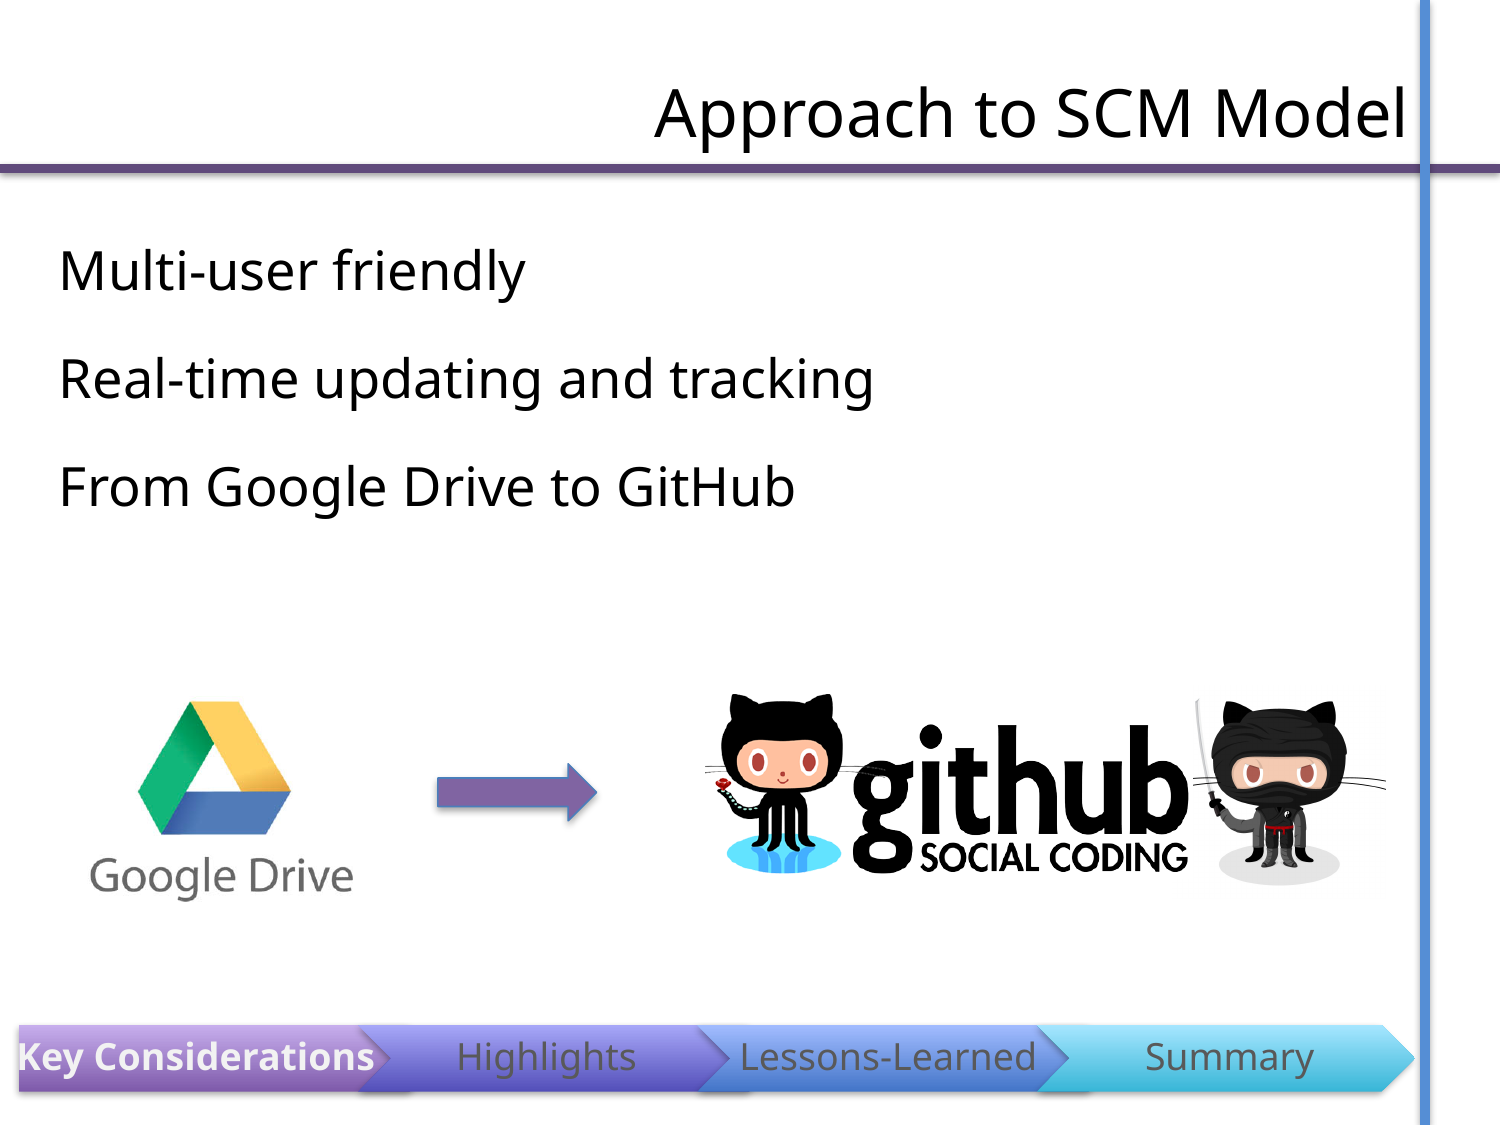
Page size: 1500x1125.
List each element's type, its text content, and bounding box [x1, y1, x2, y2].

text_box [697, 1024, 1035, 1092]
picture [64, 672, 383, 937]
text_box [1036, 1024, 1416, 1092]
picture [705, 685, 1386, 899]
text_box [0, 1024, 356, 1092]
list Multi-user friendly Real-time updating and tracking From Google Drive to GitHub [43, 195, 1425, 973]
title Approach to SCM Model [23, 17, 1425, 205]
text_box [437, 763, 598, 822]
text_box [357, 1024, 696, 1092]
